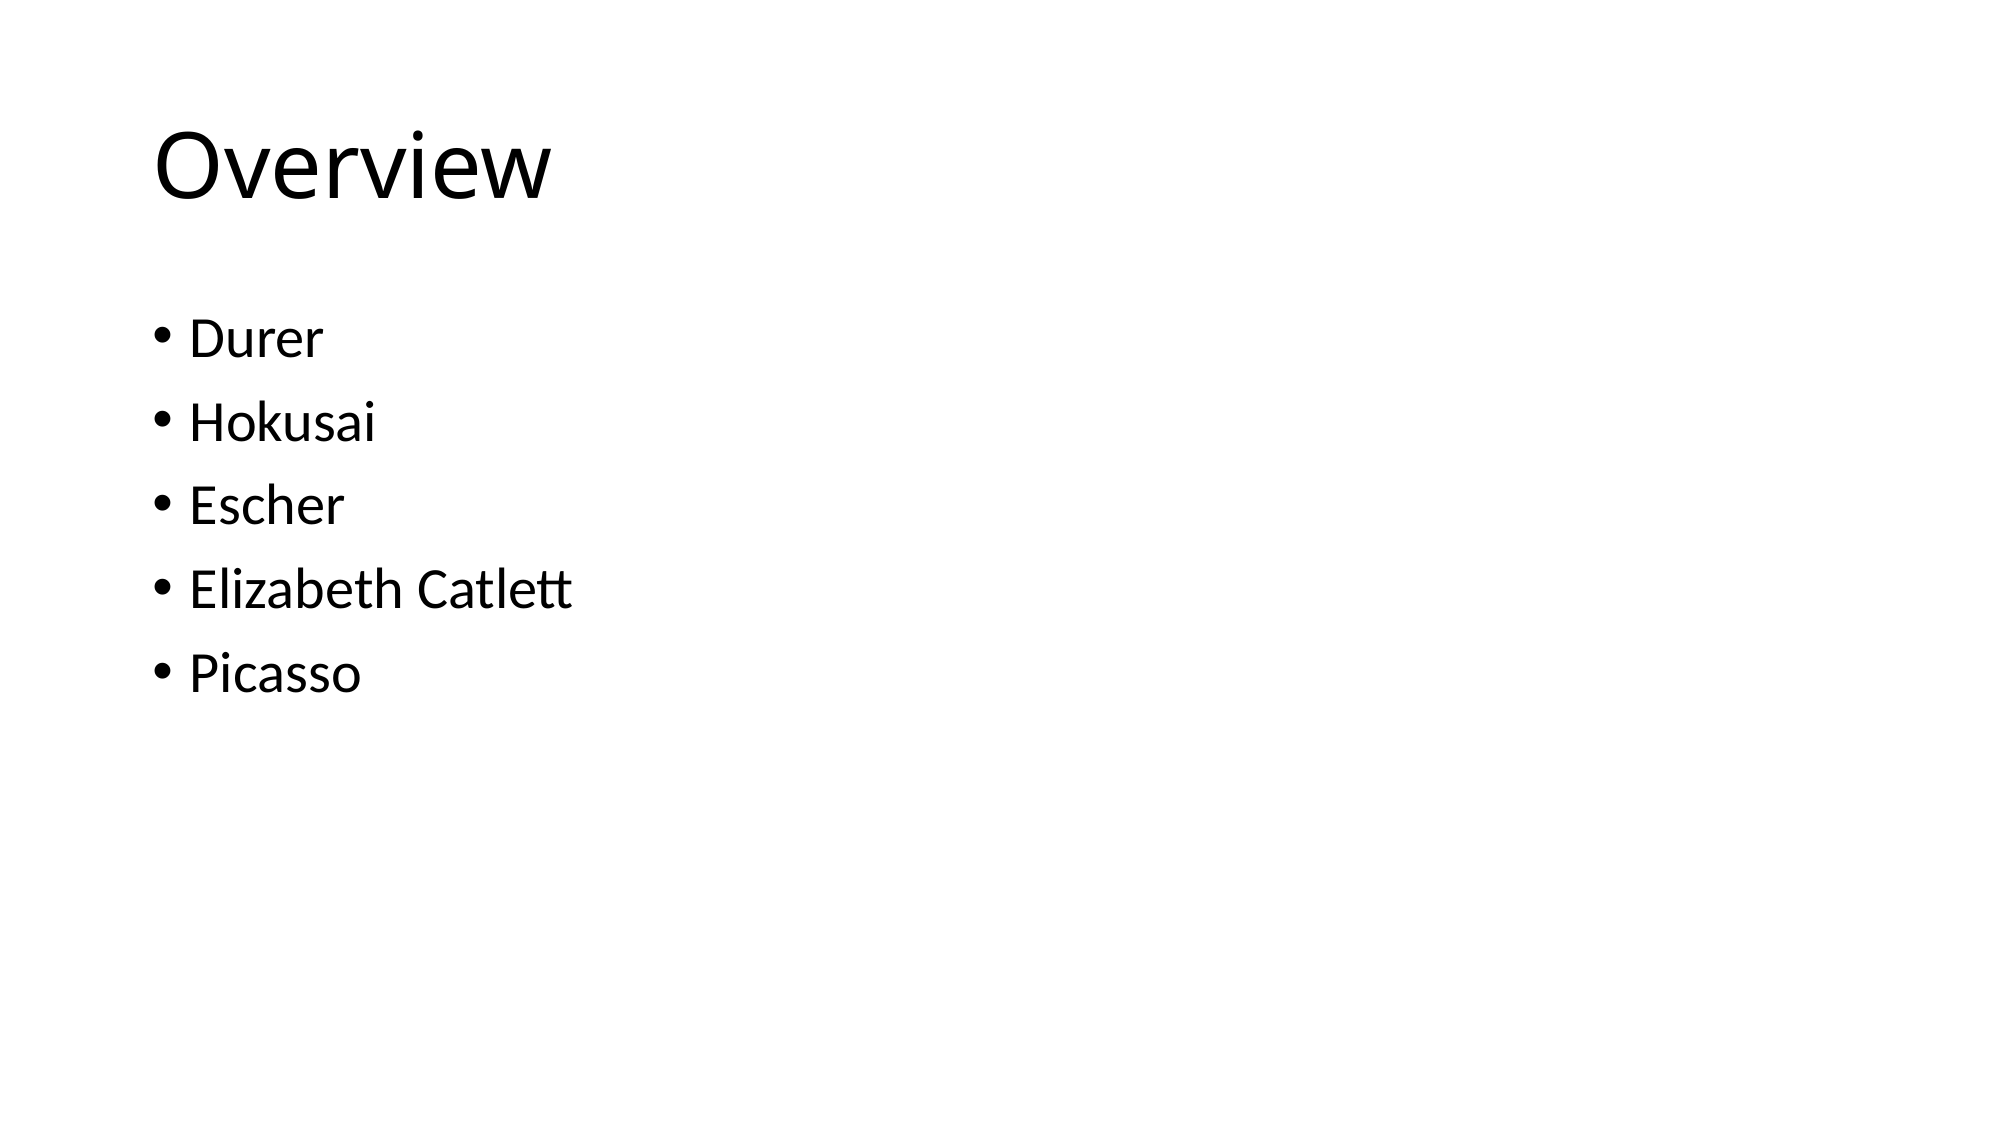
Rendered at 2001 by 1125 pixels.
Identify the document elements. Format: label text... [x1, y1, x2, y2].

title Overview [137, 59, 1863, 278]
list Durer Hokusai Escher Elizabeth Catlett Picasso [137, 299, 1863, 1014]
